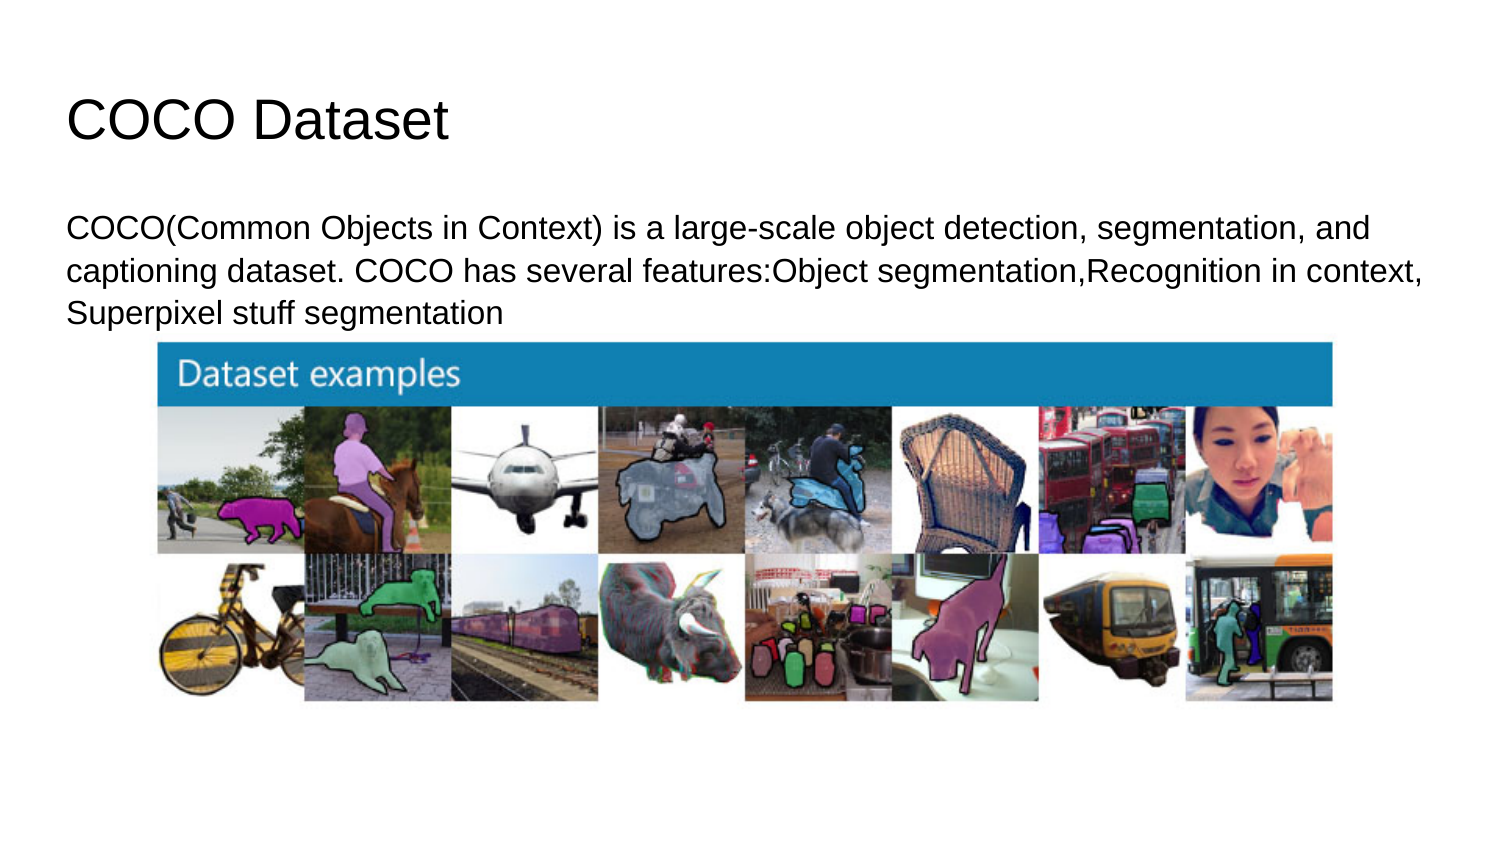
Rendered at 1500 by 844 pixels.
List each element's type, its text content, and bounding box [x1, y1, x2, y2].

list COCO(Common Objects in Context) is a large-scale object detection, segmentation, and captioning dataset. COCO has several features:Object segmentation,Recognition in context, Superpixel stuff segmentation [51, 189, 1449, 750]
title COCO Dataset [51, 72, 1449, 167]
picture [124, 333, 1376, 714]
